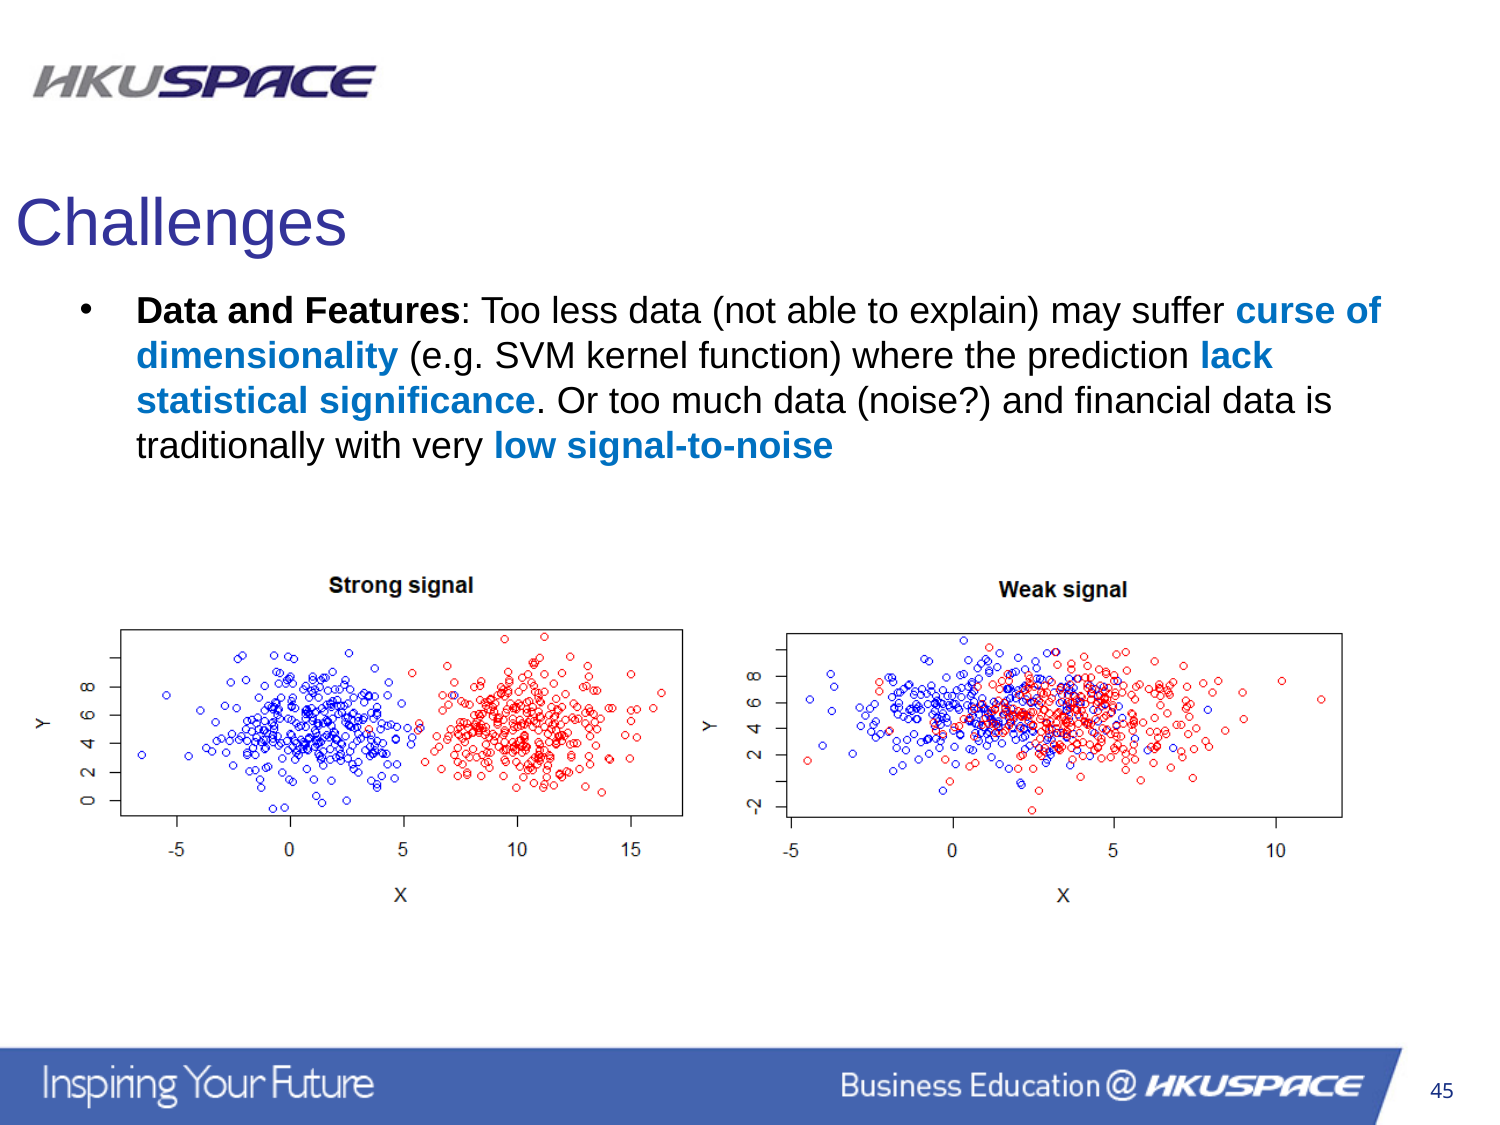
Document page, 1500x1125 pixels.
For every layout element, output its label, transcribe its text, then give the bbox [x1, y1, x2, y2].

slide_number 45 [1415, 1070, 1499, 1125]
title Challenges [0, 101, 1325, 266]
picture [0, 0, 1500, 1125]
text_box Data and Features: Too less data (not able to explain) may suffer curse of dimensionality (e.g. SVM kernel function) where the prediction lack statistical significance. Or too much data (noise?) and financial data is traditionally with very low signal-to-noise [64, 278, 1447, 1047]
